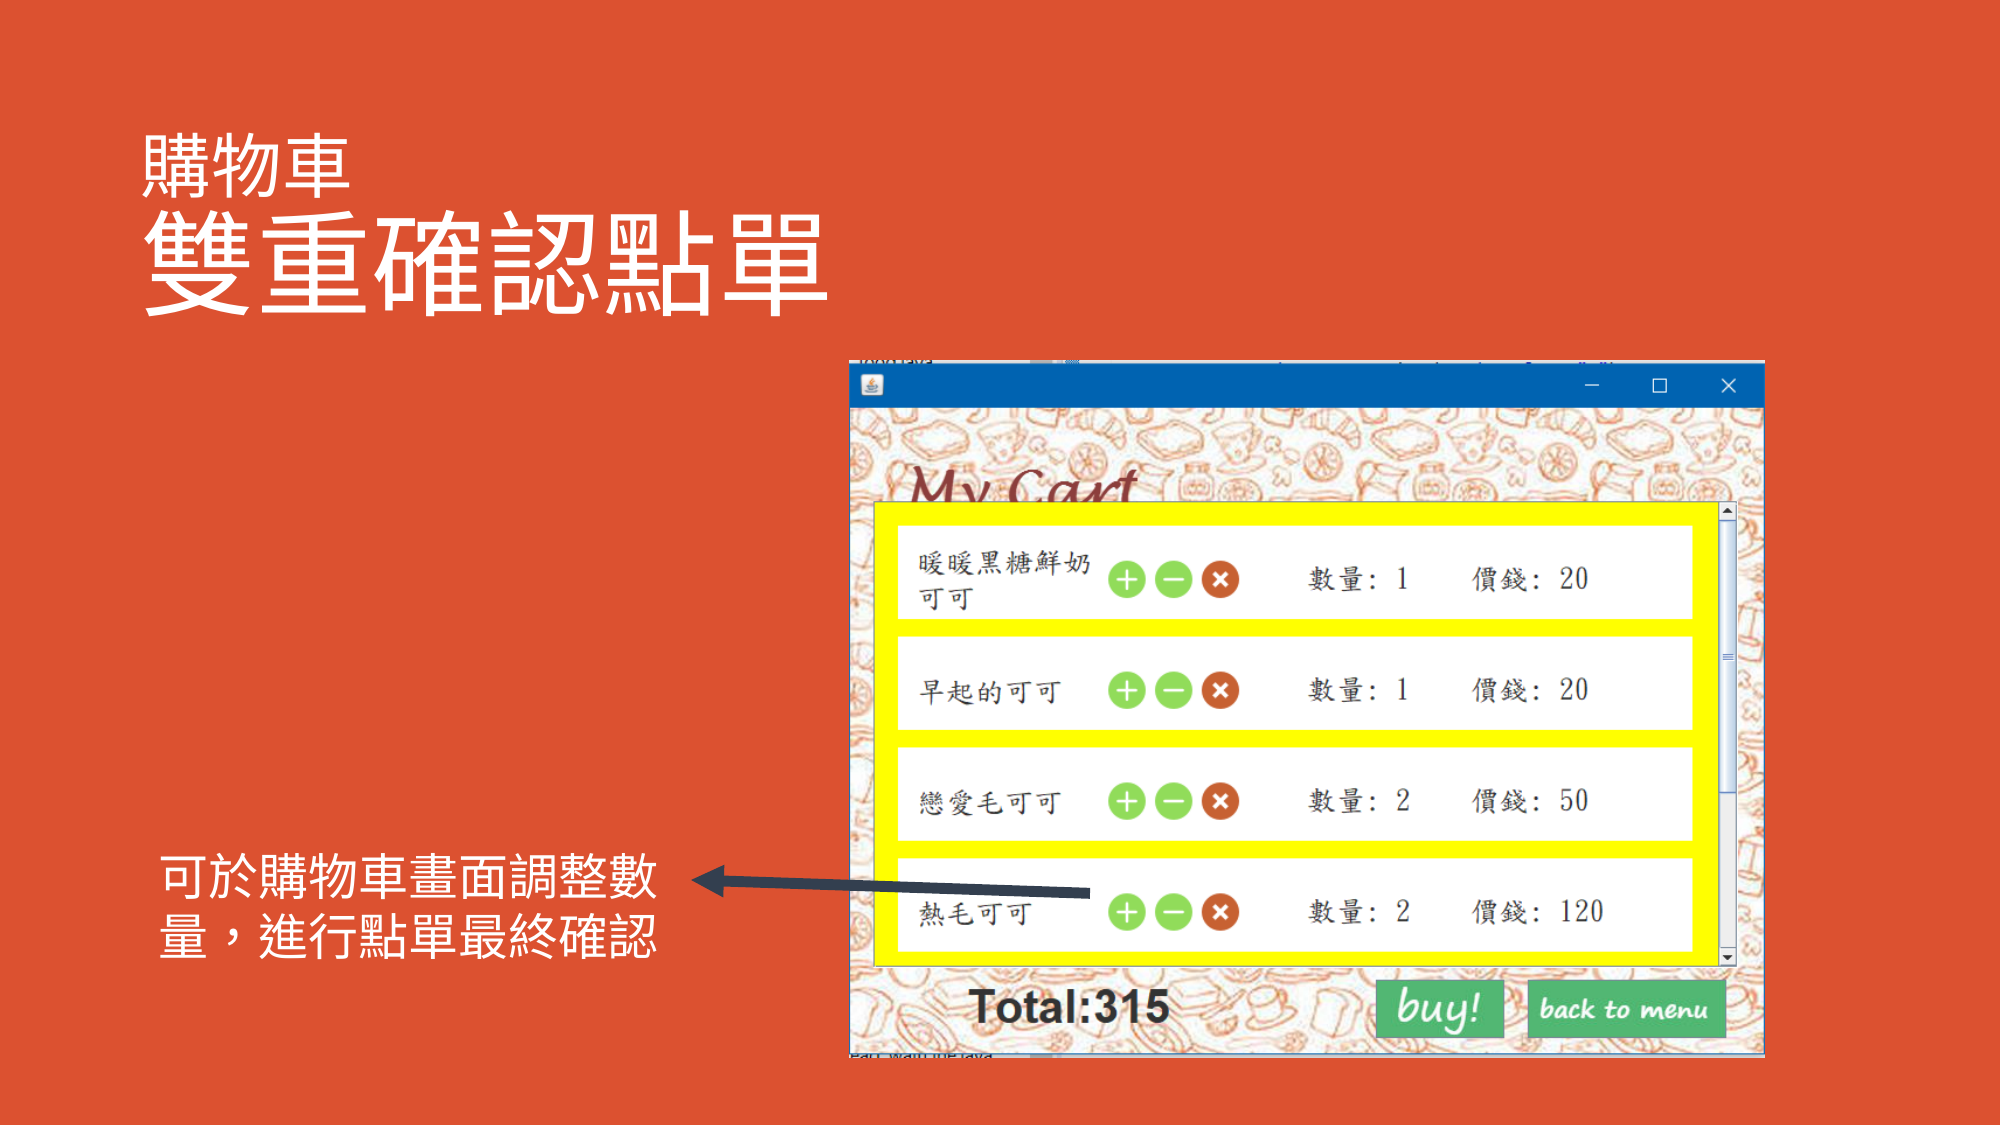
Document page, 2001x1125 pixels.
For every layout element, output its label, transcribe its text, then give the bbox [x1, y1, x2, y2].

picture [849, 360, 1765, 1058]
title 購物車 雙重確認點單 [125, 123, 1851, 341]
text_box 可於購物車畫面調整數量，進行點單最終確認 [125, 838, 692, 973]
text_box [691, 879, 1090, 894]
